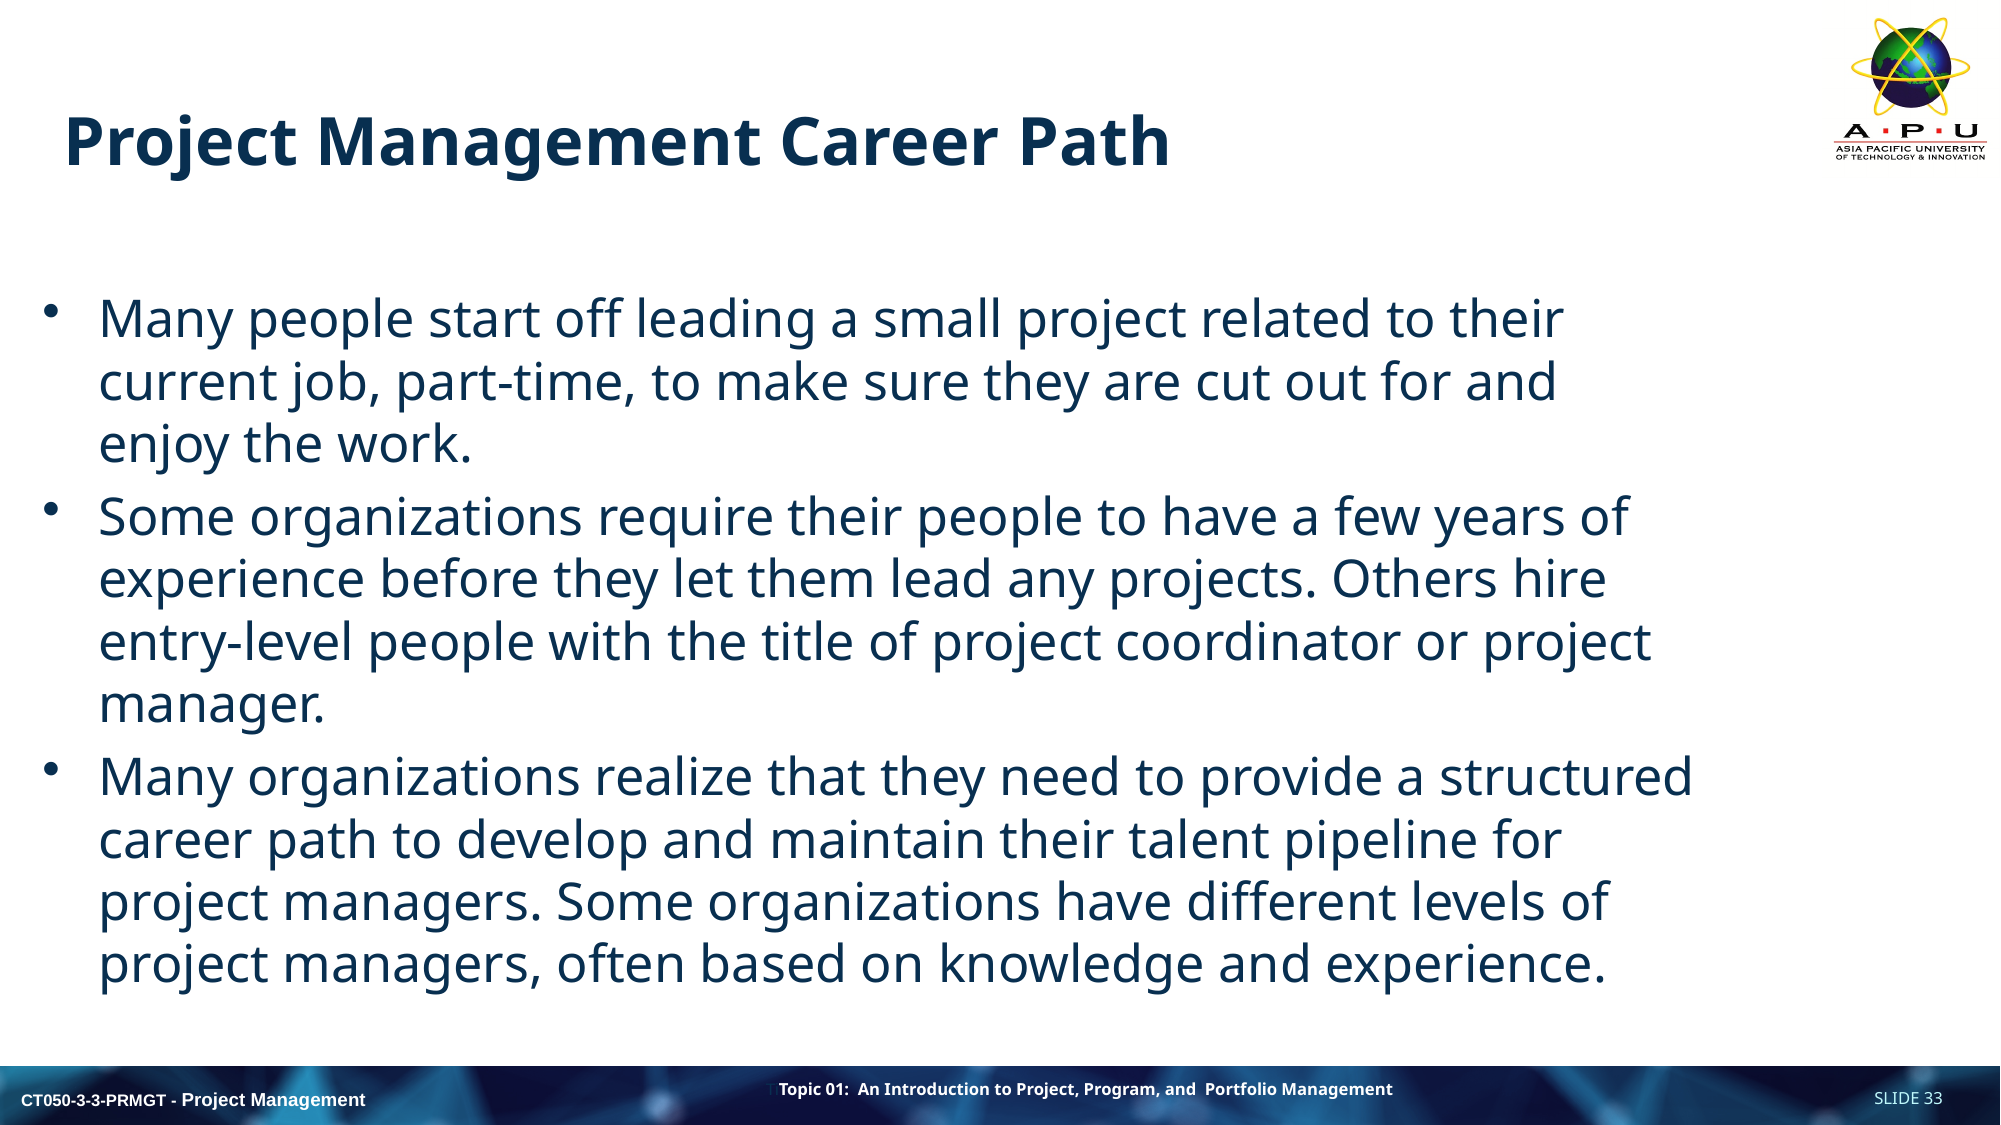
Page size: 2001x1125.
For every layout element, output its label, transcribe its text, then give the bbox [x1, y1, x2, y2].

picture [0, 1066, 2000, 1125]
list Many people start off leading a small project related to their current job, part-time, to make sure they are cut out for and enjoy the work. Some organizations require their people to have a few years of experience before they let them lead any projects. Others hire entry-level people with the title of project coordinator or project manager. Many organizations realize that they need to provide a structured career path to develop and maintain their talent pipeline for project managers. Some organizations have different levels of project managers, often based on knowledge and experience. [27, 278, 1720, 1021]
picture [1822, 0, 2000, 178]
title Project Management Career Path [48, 45, 1764, 233]
